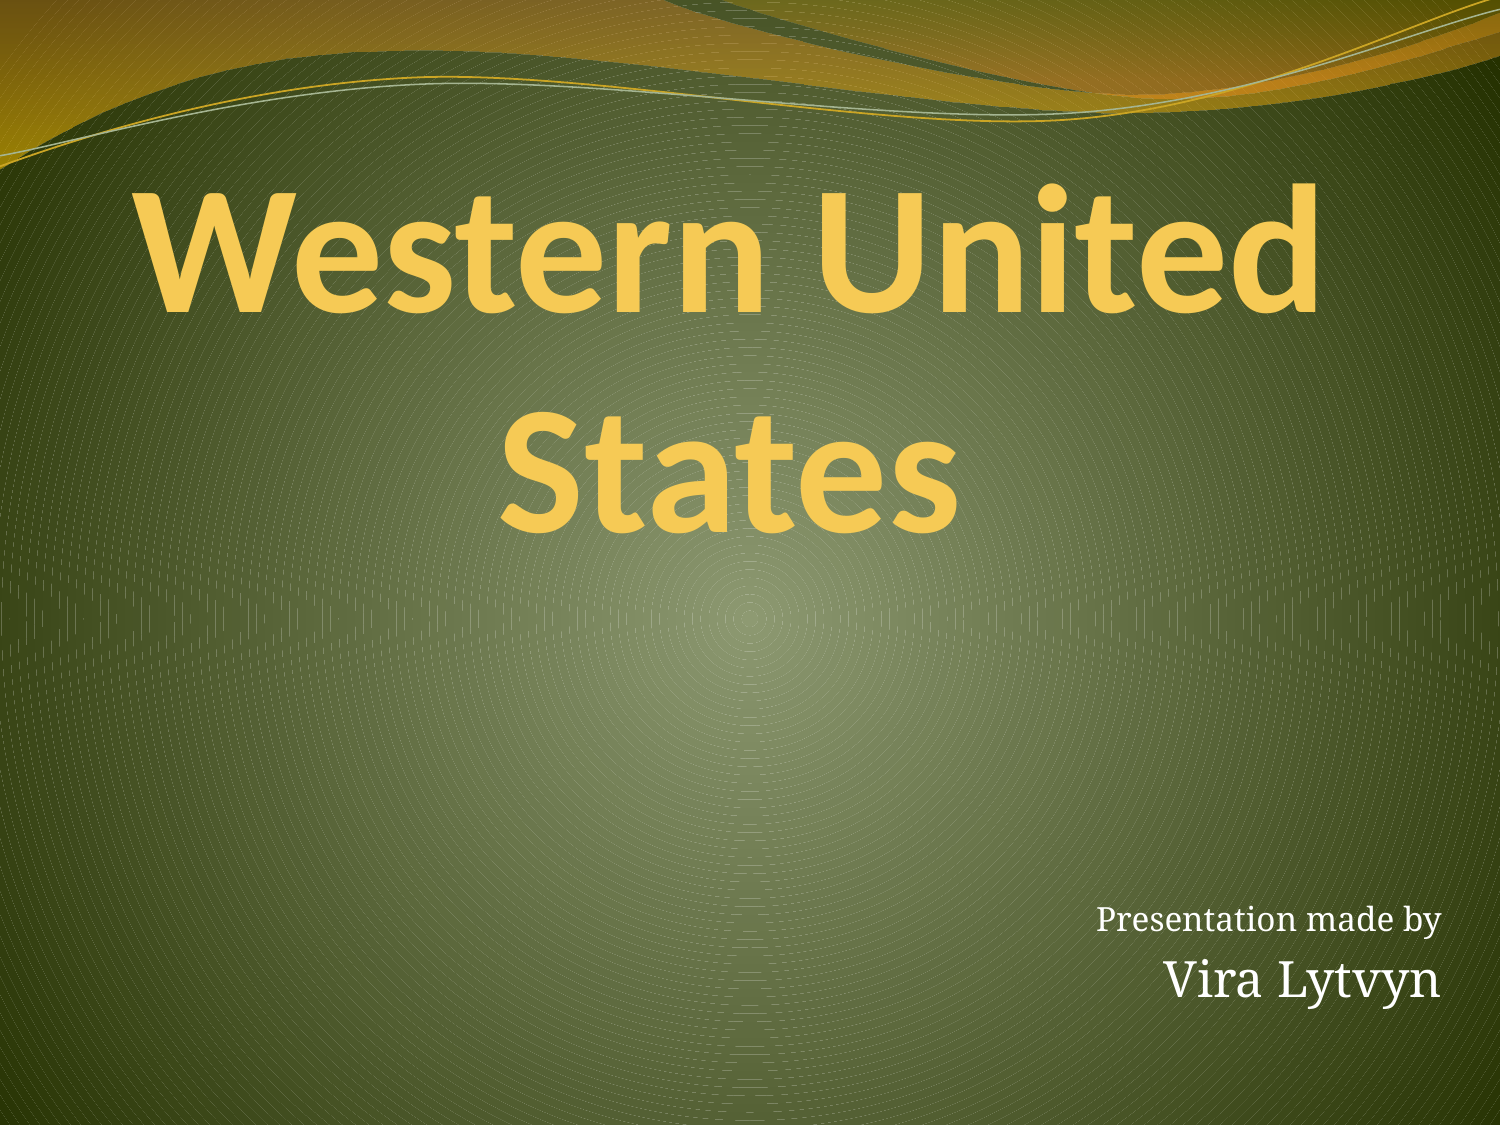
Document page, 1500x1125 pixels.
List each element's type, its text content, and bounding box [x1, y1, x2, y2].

subtitle Presentation made by Vira Lytvyn [164, 890, 1453, 1038]
title Western United States [93, 328, 1369, 570]
